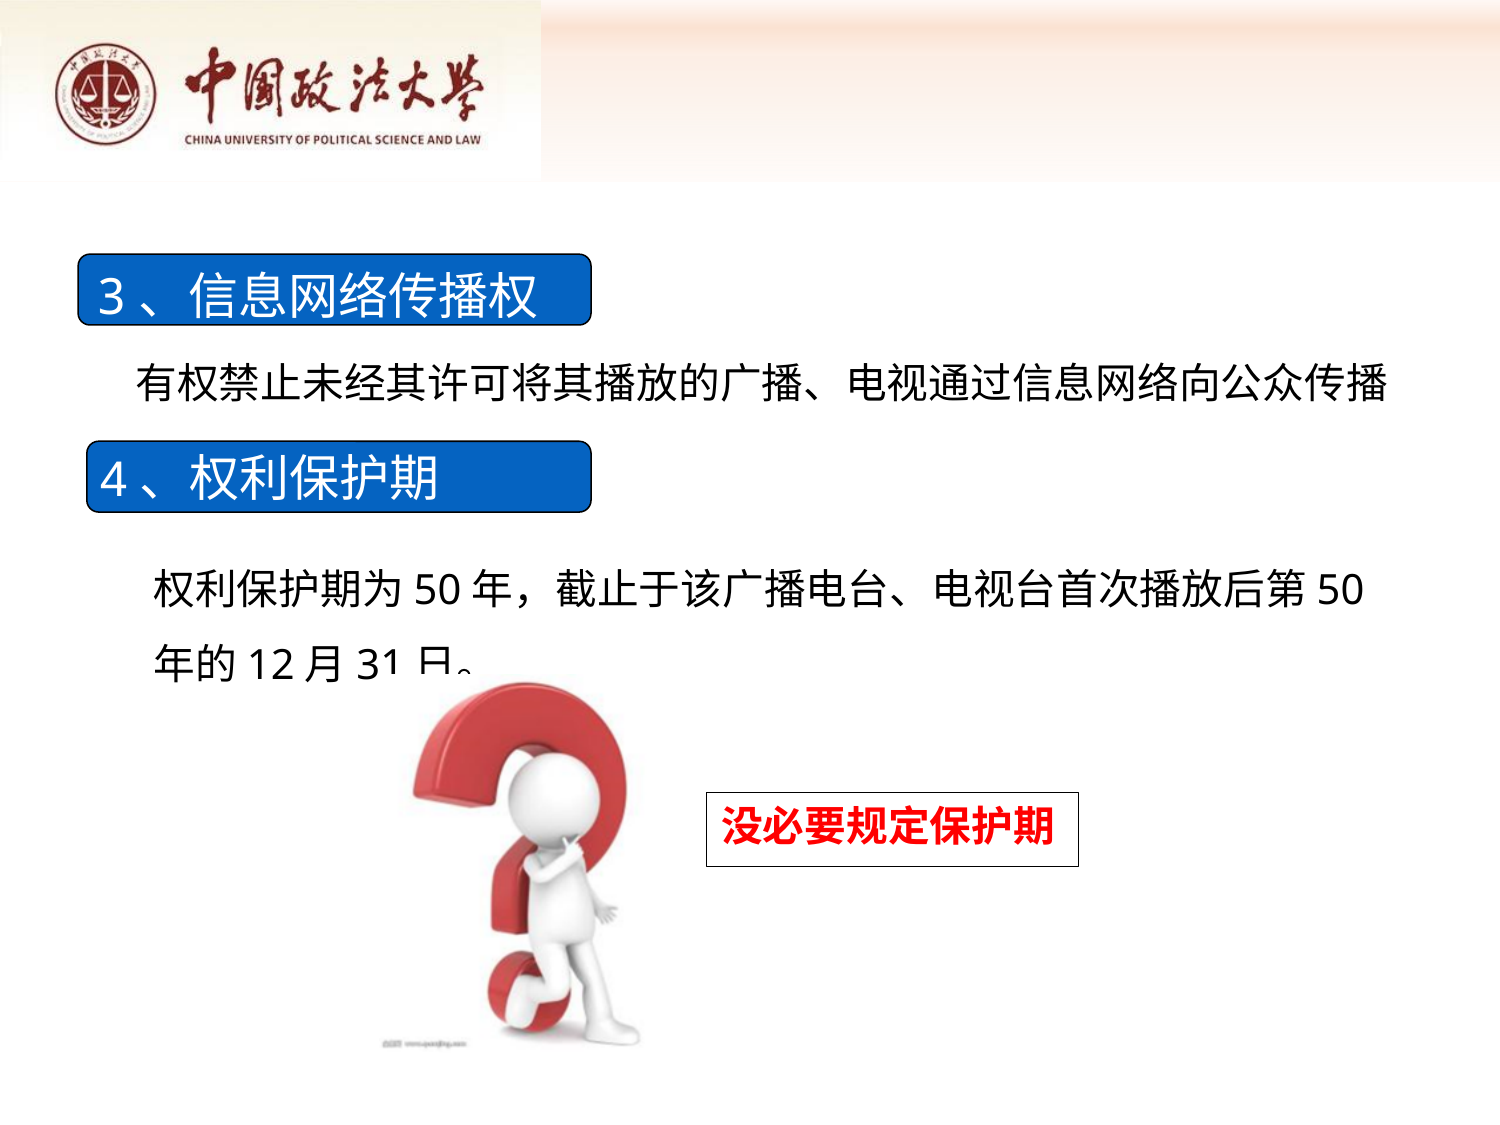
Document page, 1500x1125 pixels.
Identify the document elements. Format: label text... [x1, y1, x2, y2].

picture [0, 0, 1500, 182]
picture [379, 674, 674, 1053]
text_box [455, 441, 592, 513]
text_box 有权禁止未经其许可将其播放的广播、电视通过信息网络向公众传播 [120, 324, 1413, 415]
text_box 4、权利保护期 [85, 438, 455, 514]
text_box 权利保护期为50年，截止于该广播电台、电视台首次播放后第50年的12月31日。 [138, 530, 1395, 696]
text_box 3、信息网络传播权 [78, 254, 592, 325]
text_box 没必要规定保护期 [706, 792, 1079, 867]
